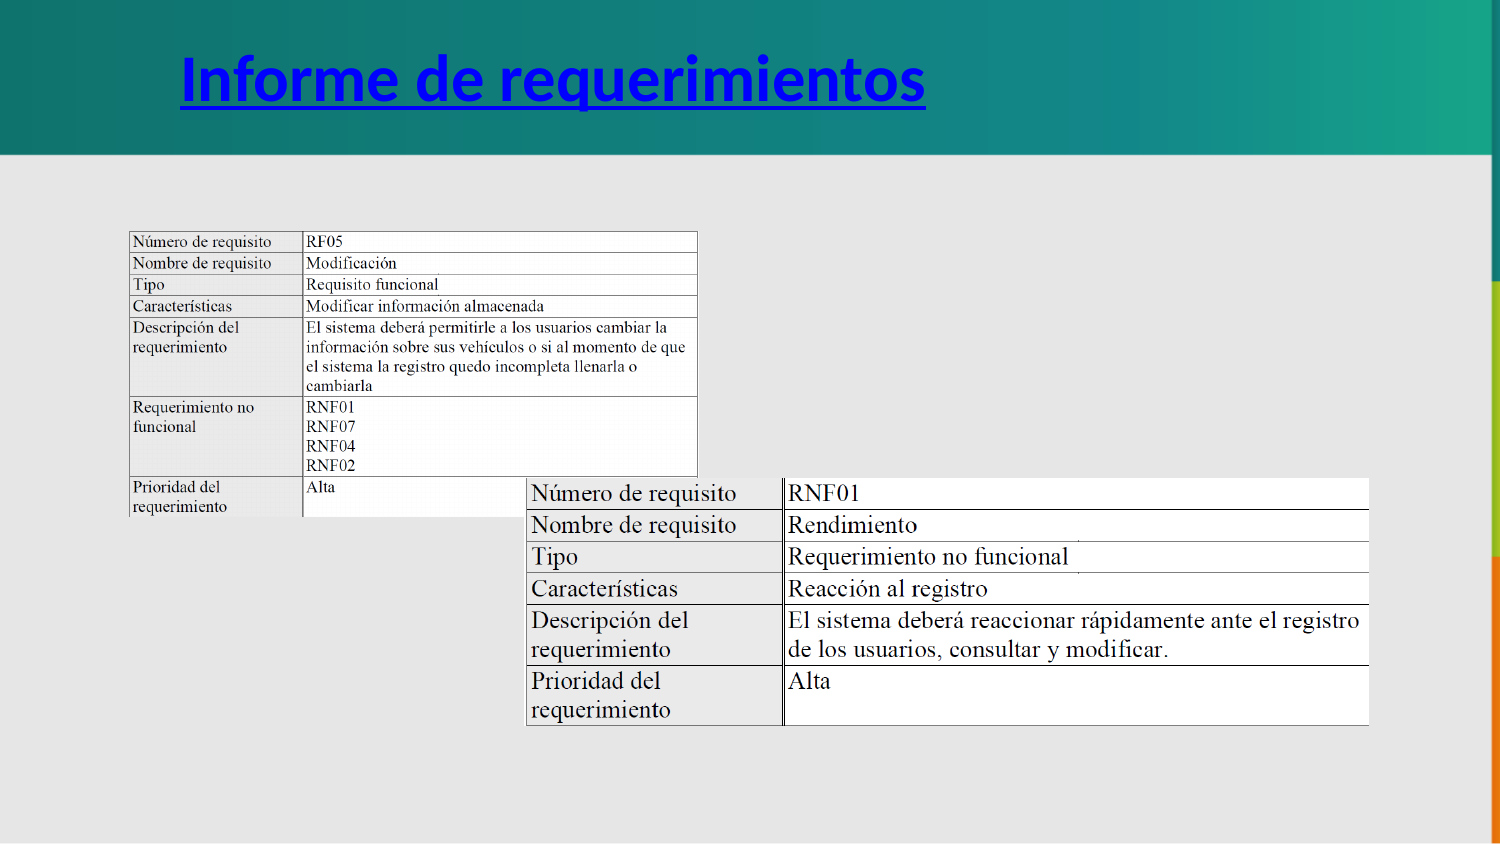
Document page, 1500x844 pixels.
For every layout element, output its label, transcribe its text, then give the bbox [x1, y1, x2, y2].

picture [0, 0, 1500, 844]
text_box Informe de requerimientos [165, 27, 942, 123]
